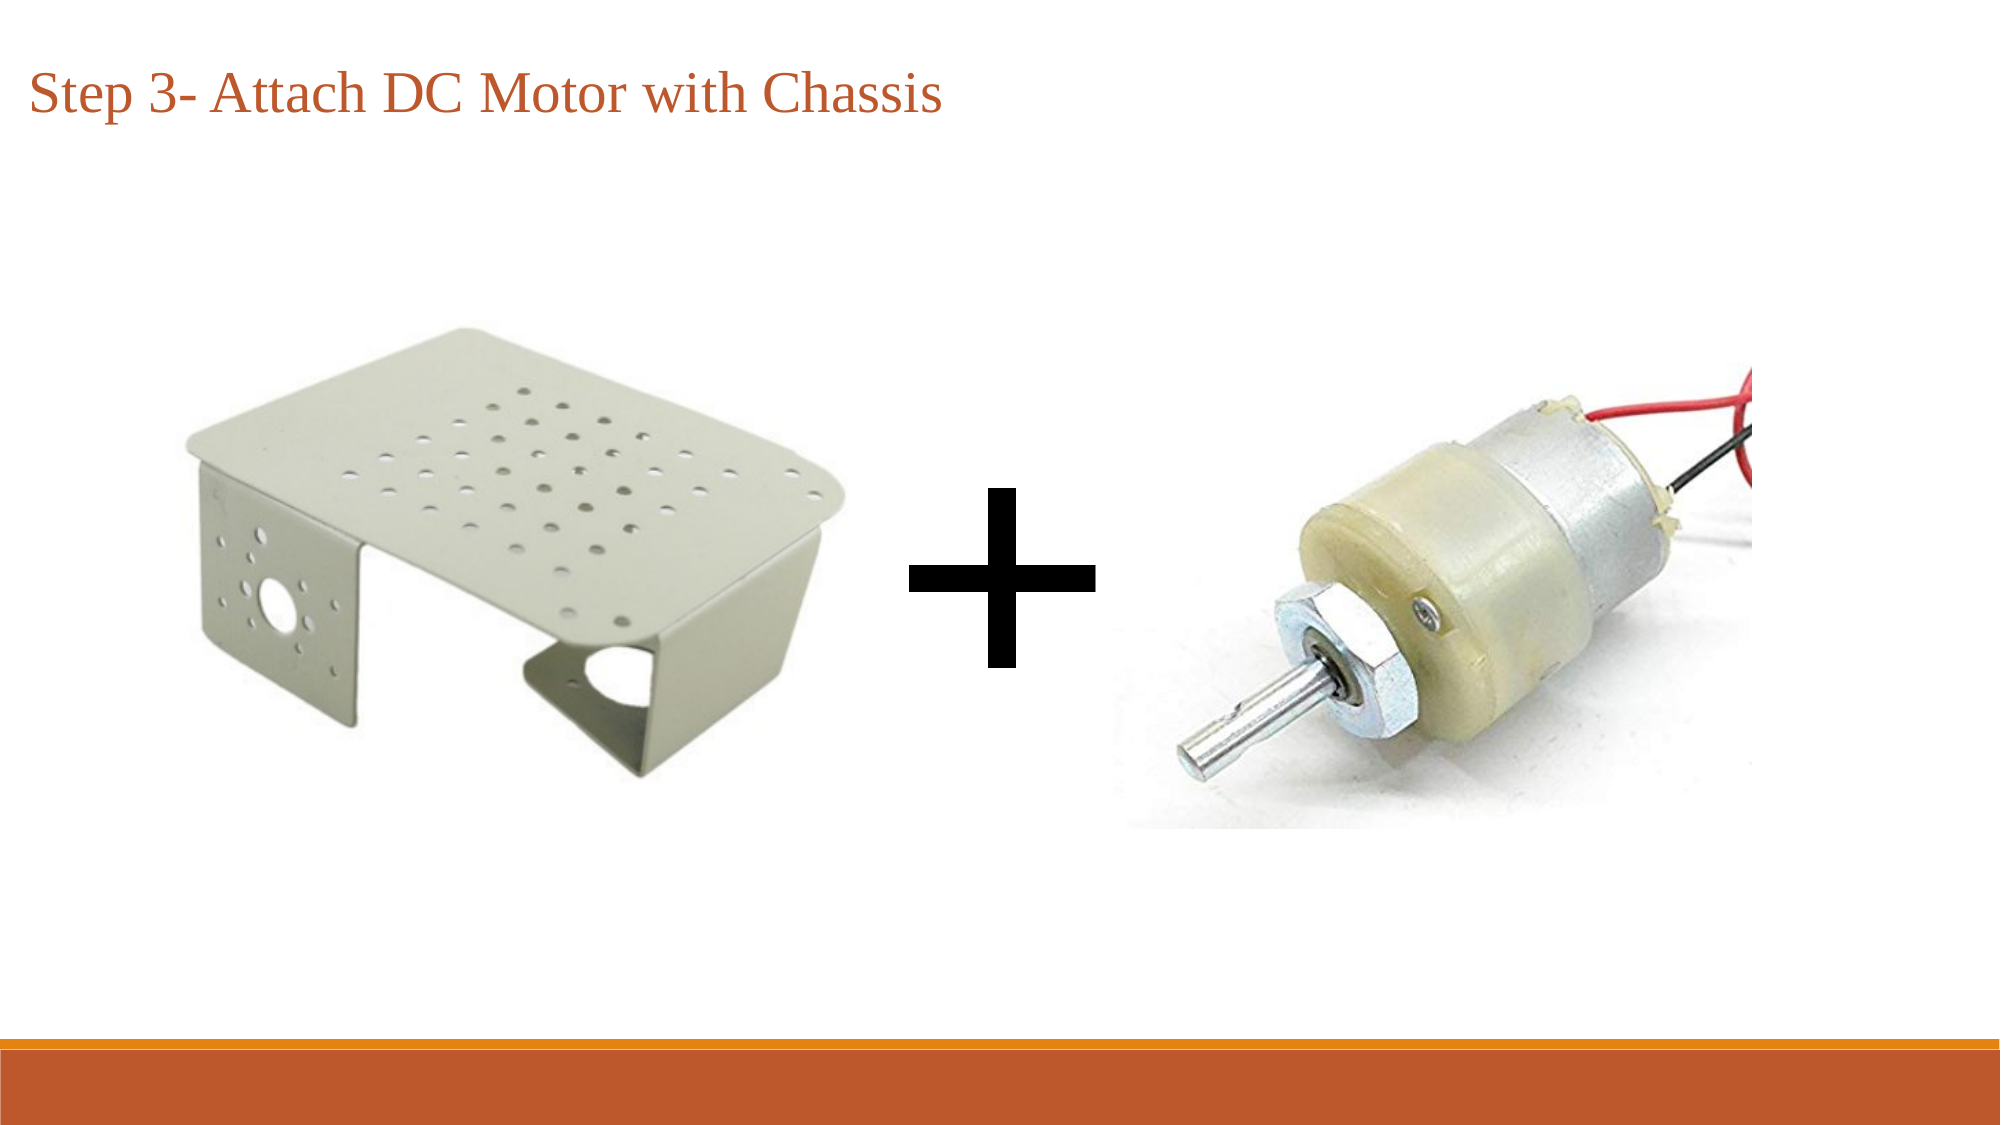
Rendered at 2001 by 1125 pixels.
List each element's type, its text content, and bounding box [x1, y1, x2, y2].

text_box Step 3- Attach DC Motor with Chassis [0, 16, 973, 133]
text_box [161, 318, 1753, 830]
